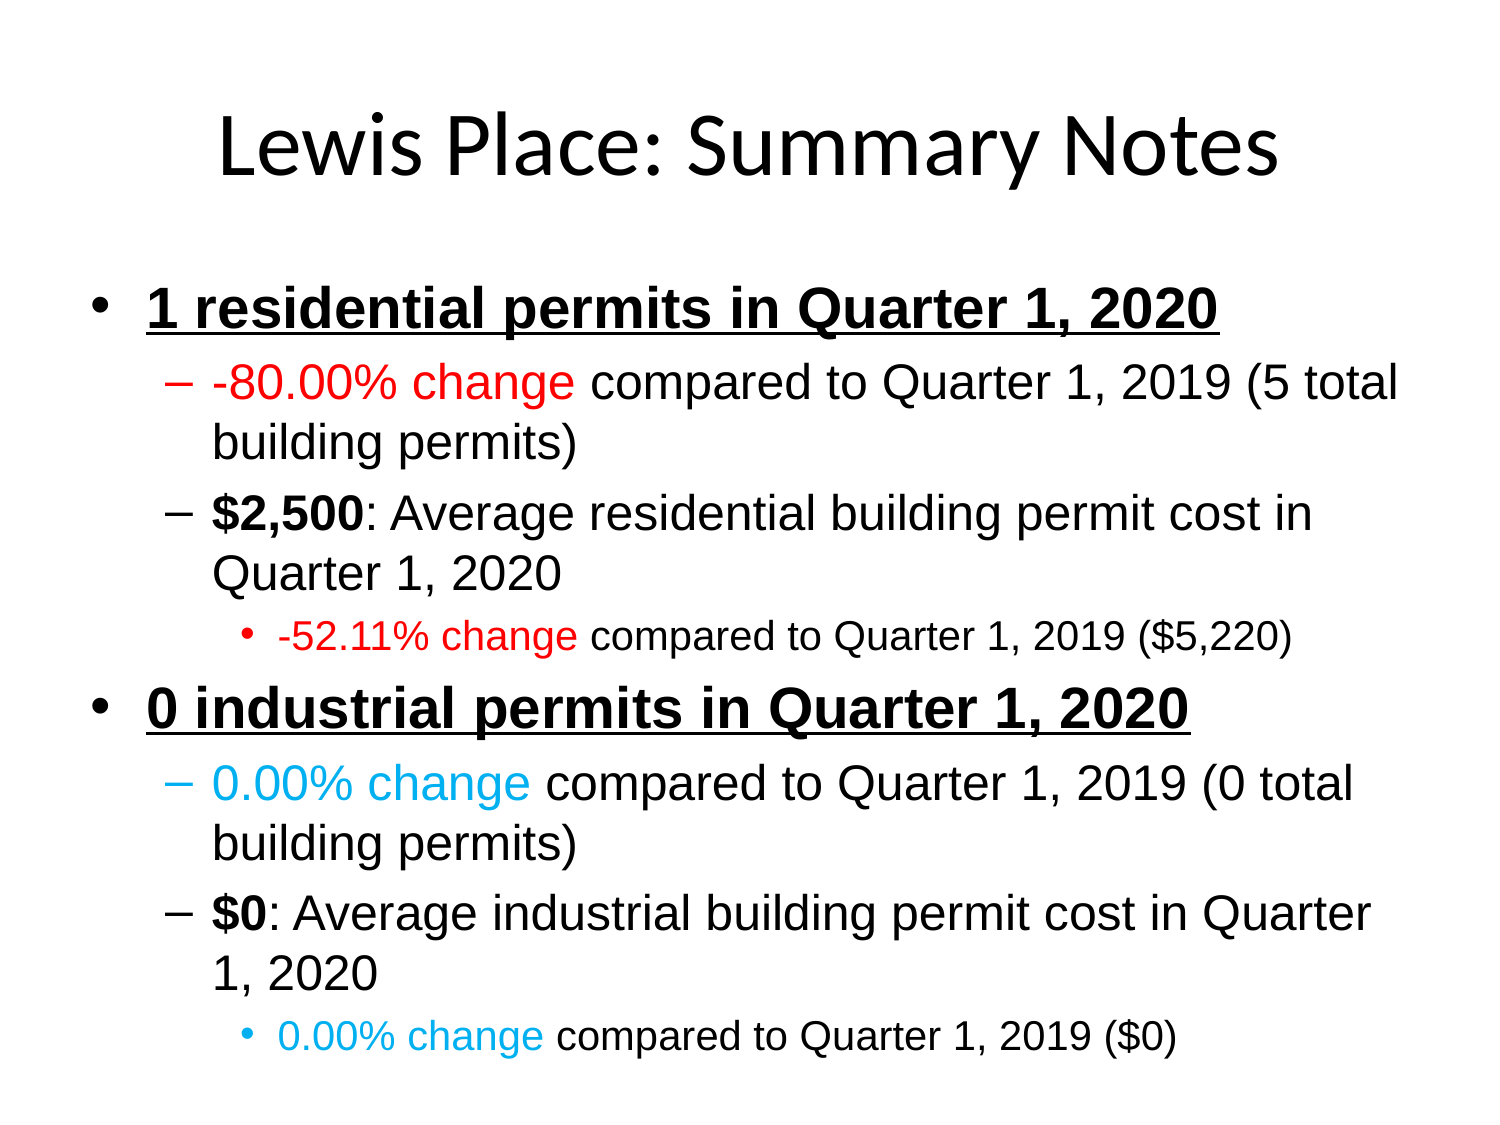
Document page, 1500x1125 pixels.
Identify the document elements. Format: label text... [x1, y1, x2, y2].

list 1 residential permits in Quarter 1, 2020 -80.00% change compared to Quarter 1, 2019 (5 total building permits) $2,500: Average residential building permit cost in Quarter 1, 2020 -52.11% change compared to Quarter 1, 2019 ($5,220) 0 industrial permits in Quarter 1, 2020 0.00% change compared to Quarter 1, 2019 (0 total building permits) $0: Average industrial building permit cost in Quarter 1, 2020 0.00% change compared to Quarter 1, 2019 ($0) [75, 262, 1425, 1005]
title Lewis Place: Summary Notes [75, 45, 1425, 233]
